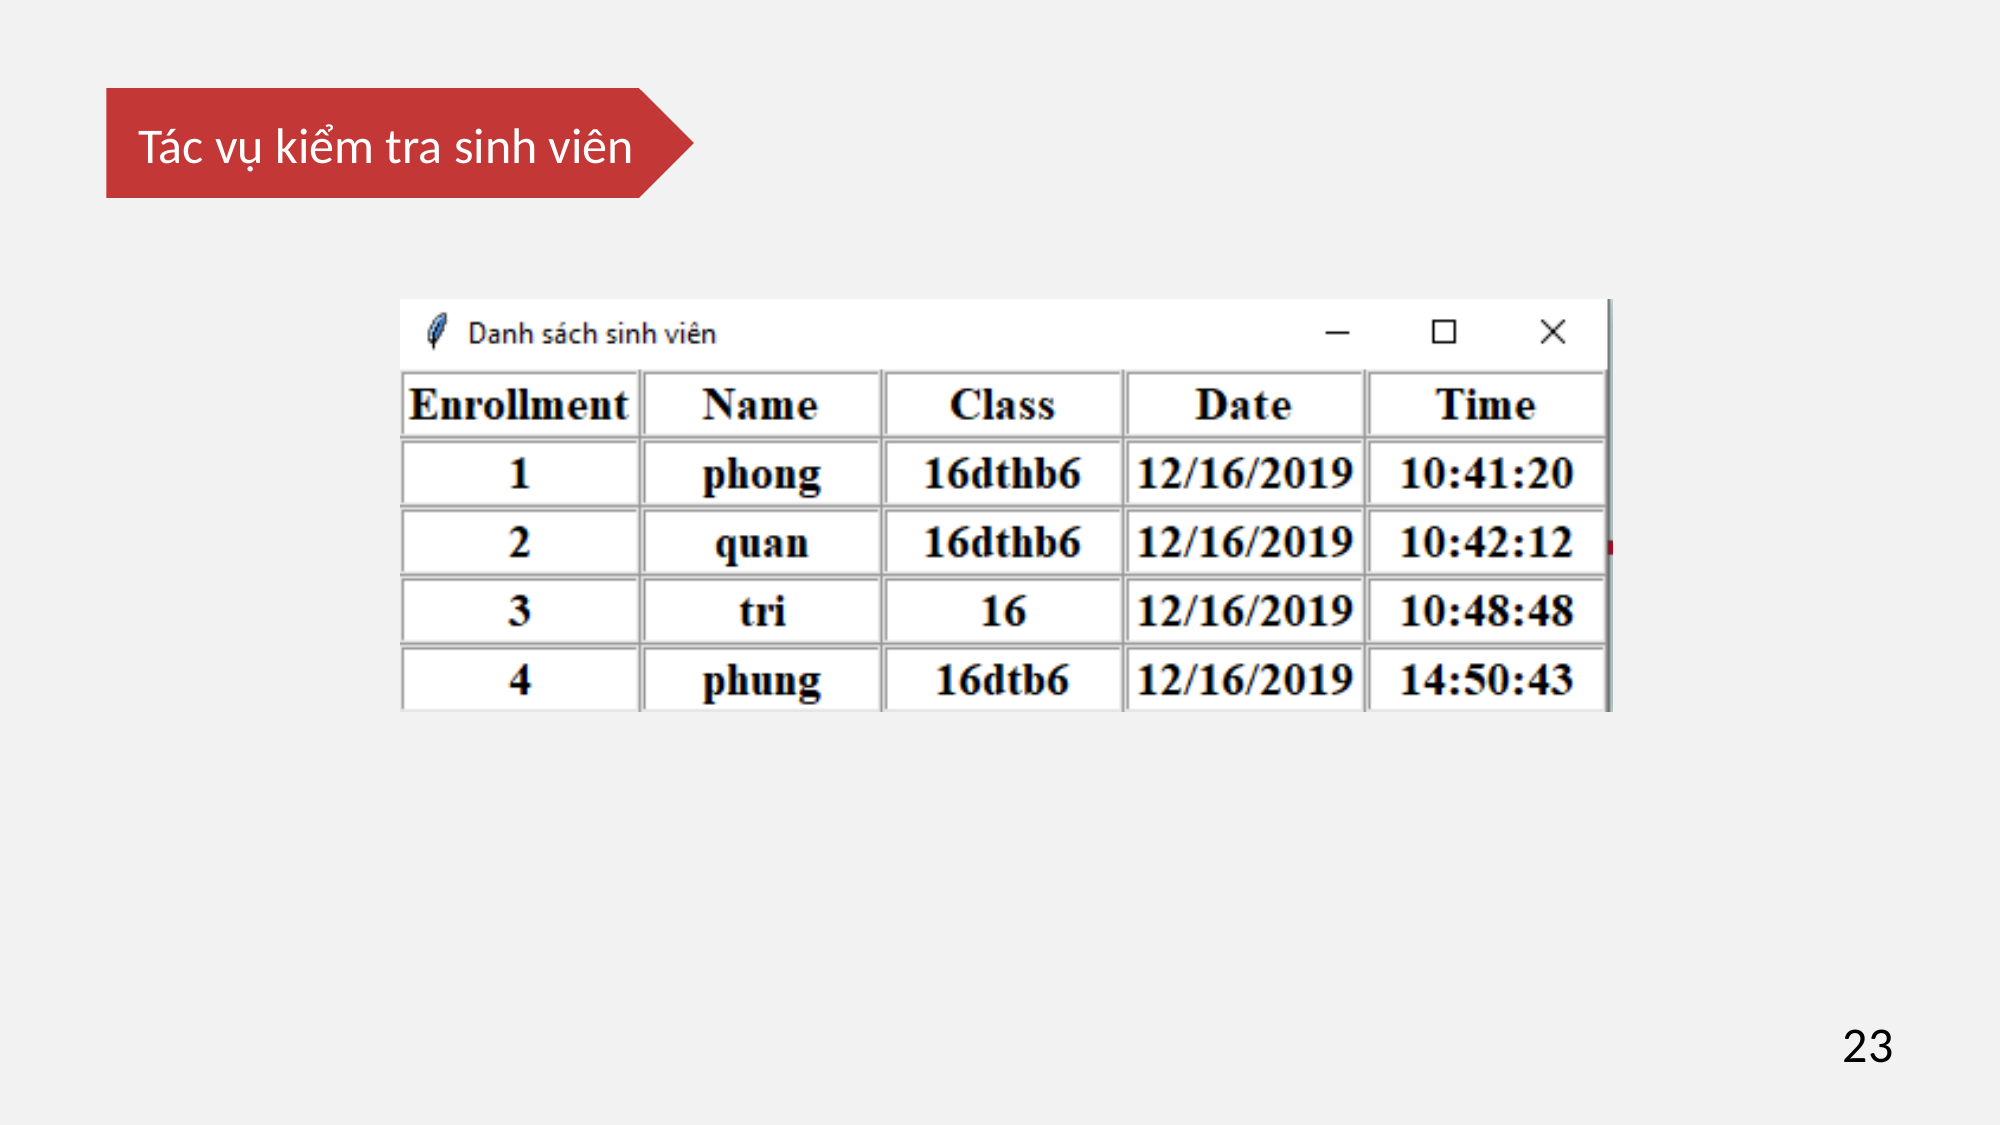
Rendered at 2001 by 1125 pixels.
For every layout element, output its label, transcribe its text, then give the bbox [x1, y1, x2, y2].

text_box 23 [1458, 1005, 1909, 1066]
text_box Tác vụ kiểm tra sinh viên [105, 87, 696, 199]
picture [400, 299, 1613, 712]
